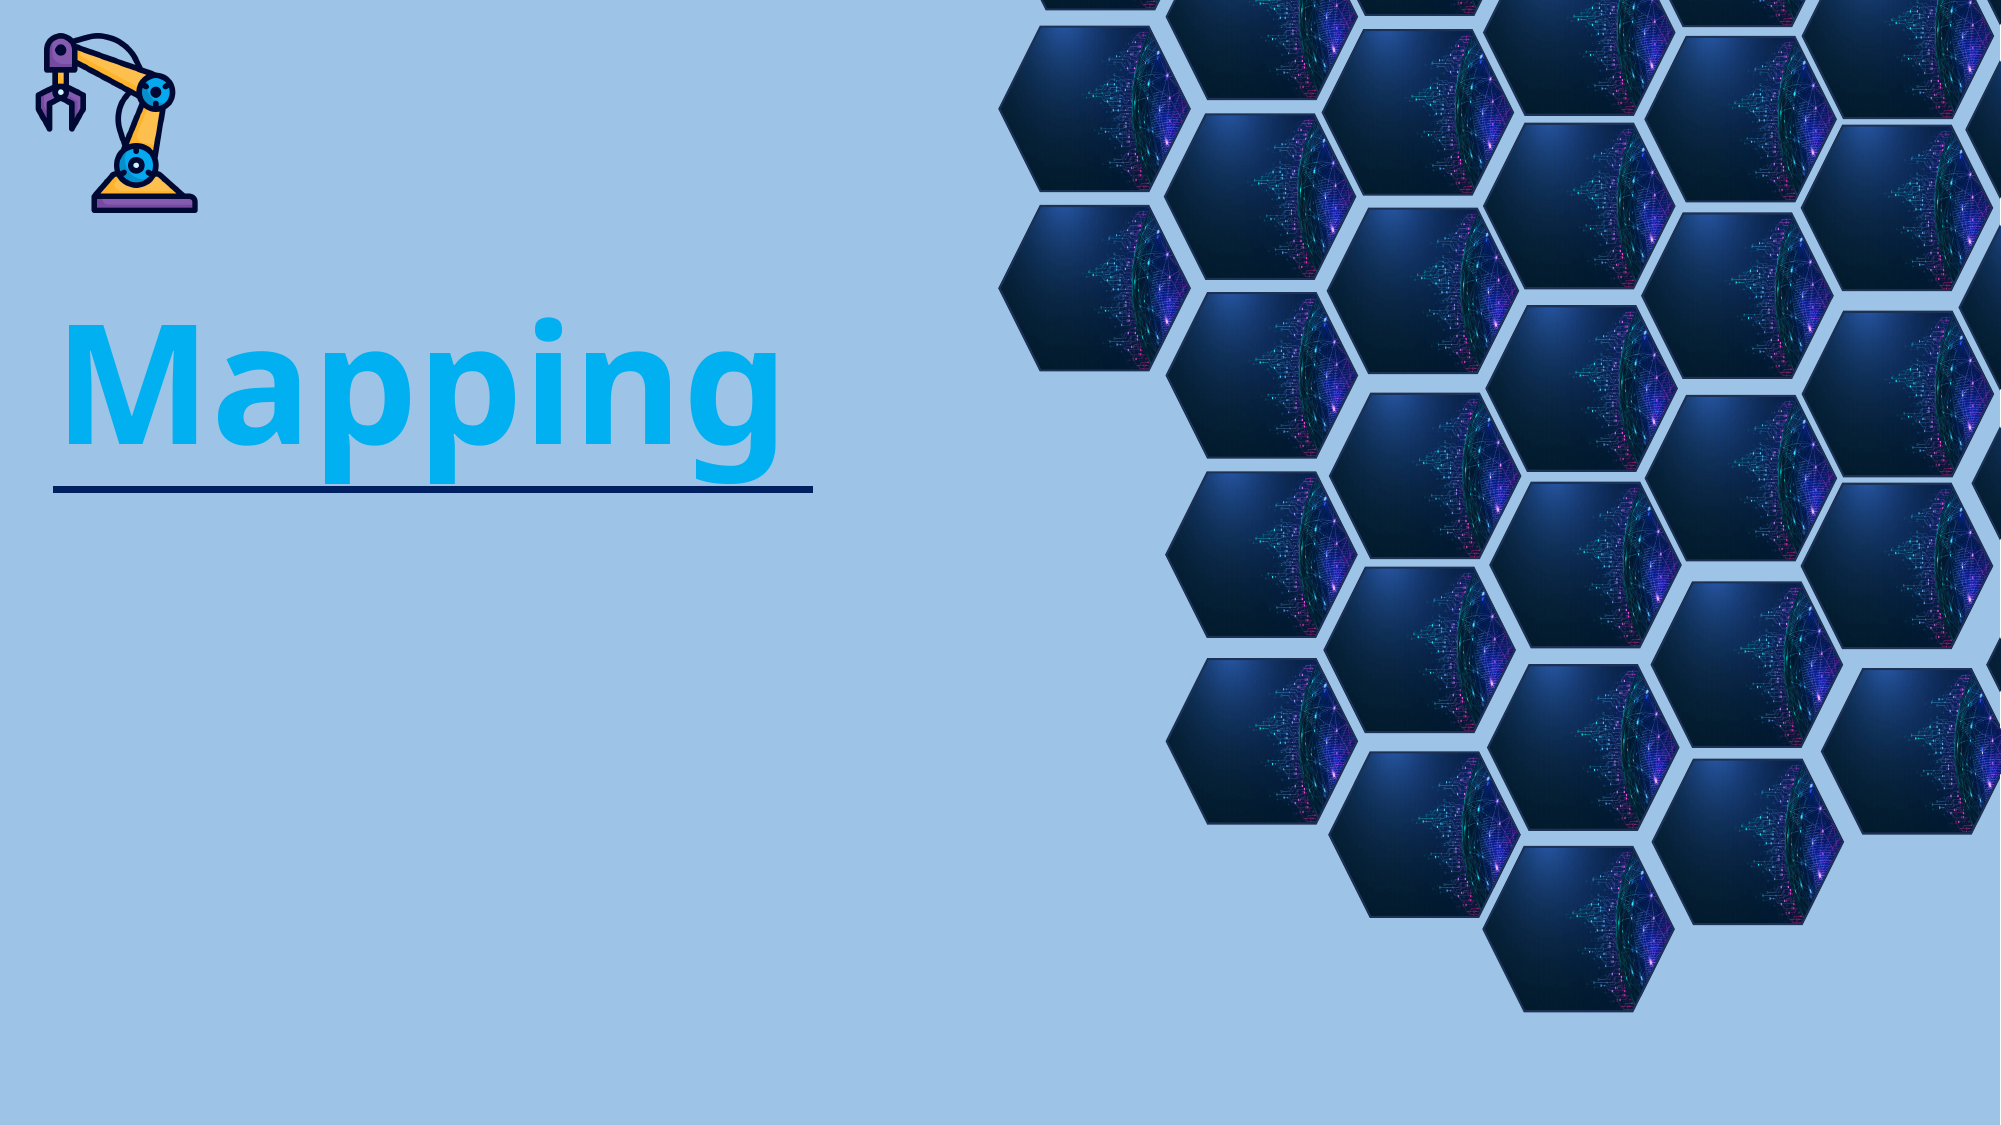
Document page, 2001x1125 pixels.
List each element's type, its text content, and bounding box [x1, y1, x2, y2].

text_box [0, 486, 2000, 1125]
text_box [0, 0, 999, 270]
text_box Mapping [0, 270, 999, 486]
picture [27, 33, 206, 213]
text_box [999, 0, 2000, 1012]
